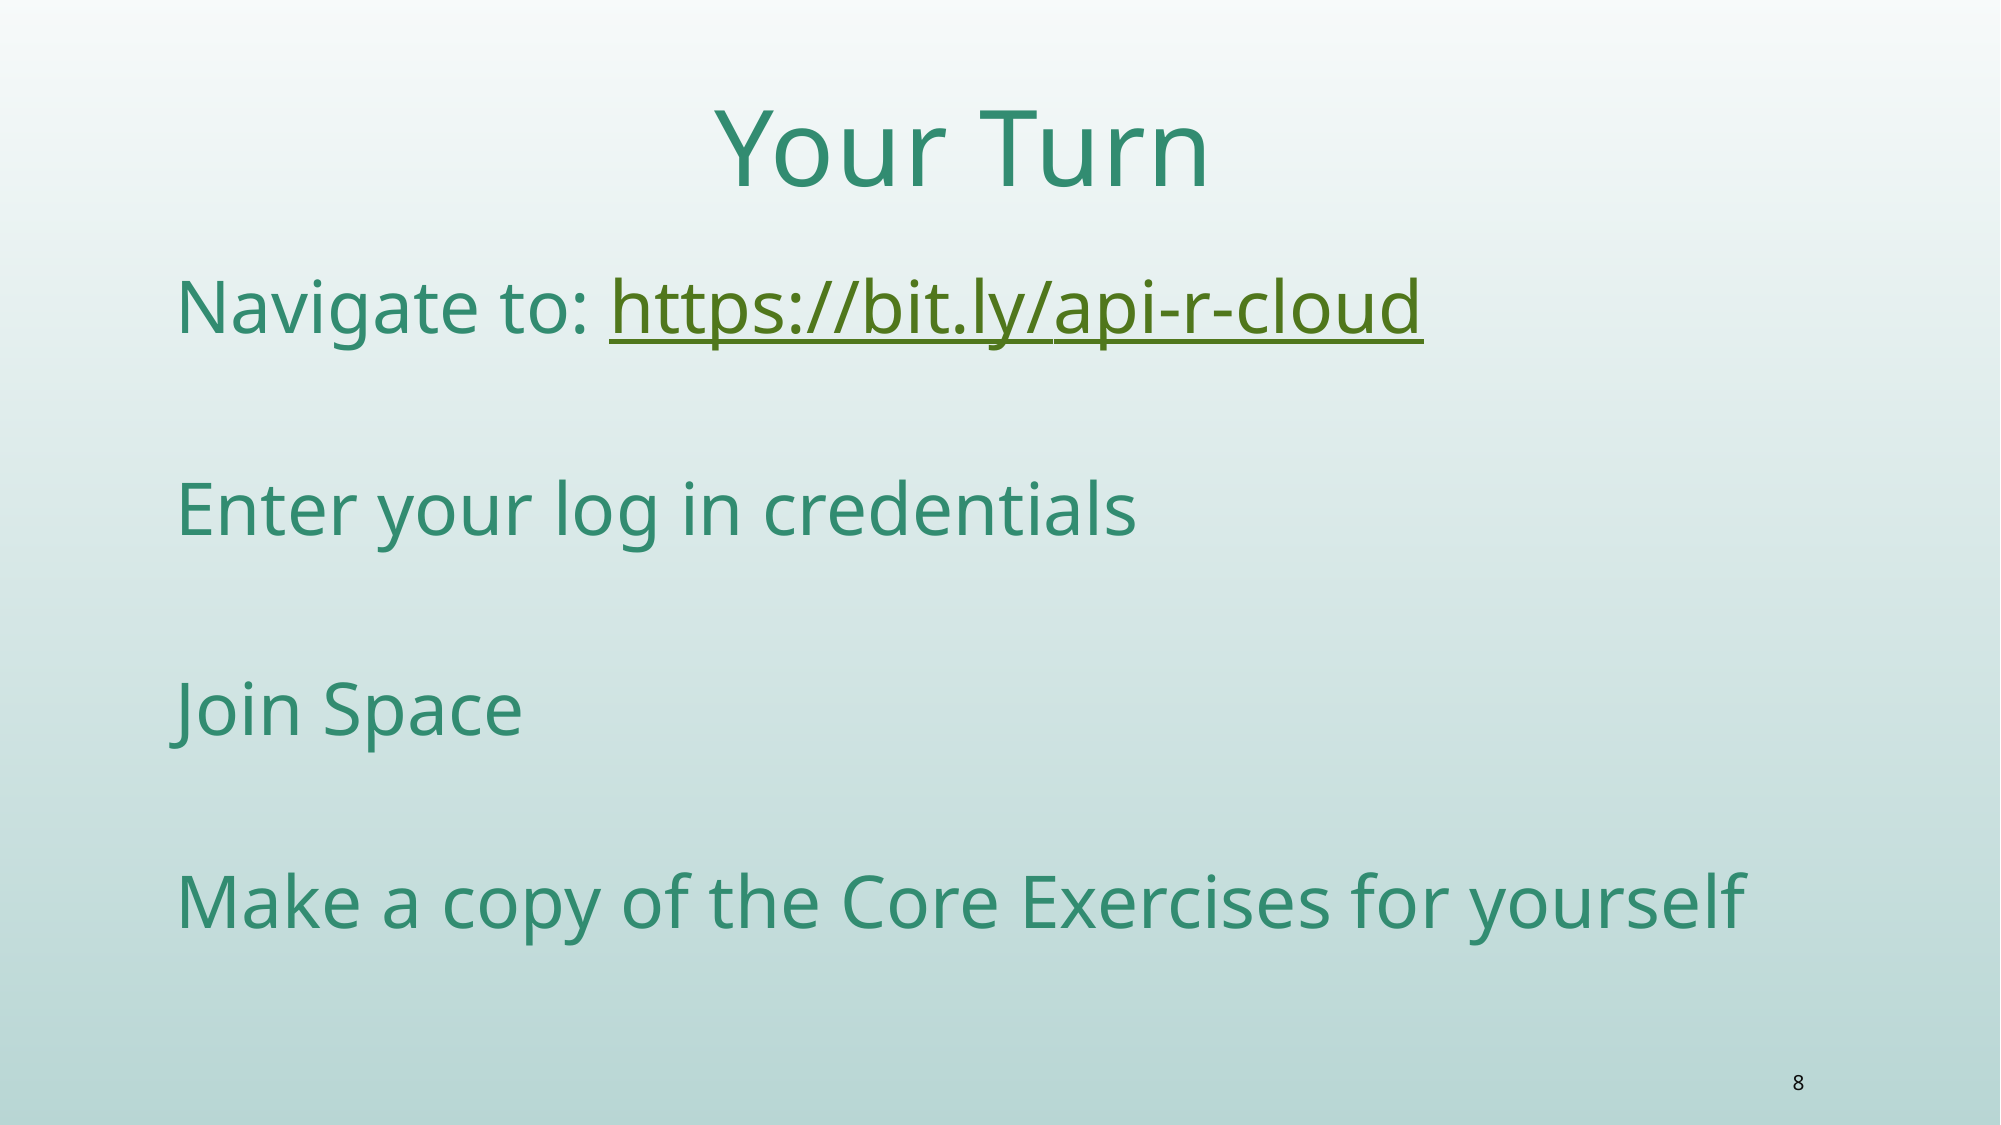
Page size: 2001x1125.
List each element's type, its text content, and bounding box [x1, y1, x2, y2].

title Your Turn [168, 96, 1763, 254]
list Navigate to: https://bit.ly/api-r-cloud Enter your log in credentials Join Space Make a copy of the Core Exercises for yourself [168, 254, 1763, 980]
slide_number 8 [1777, 1061, 1938, 1107]
